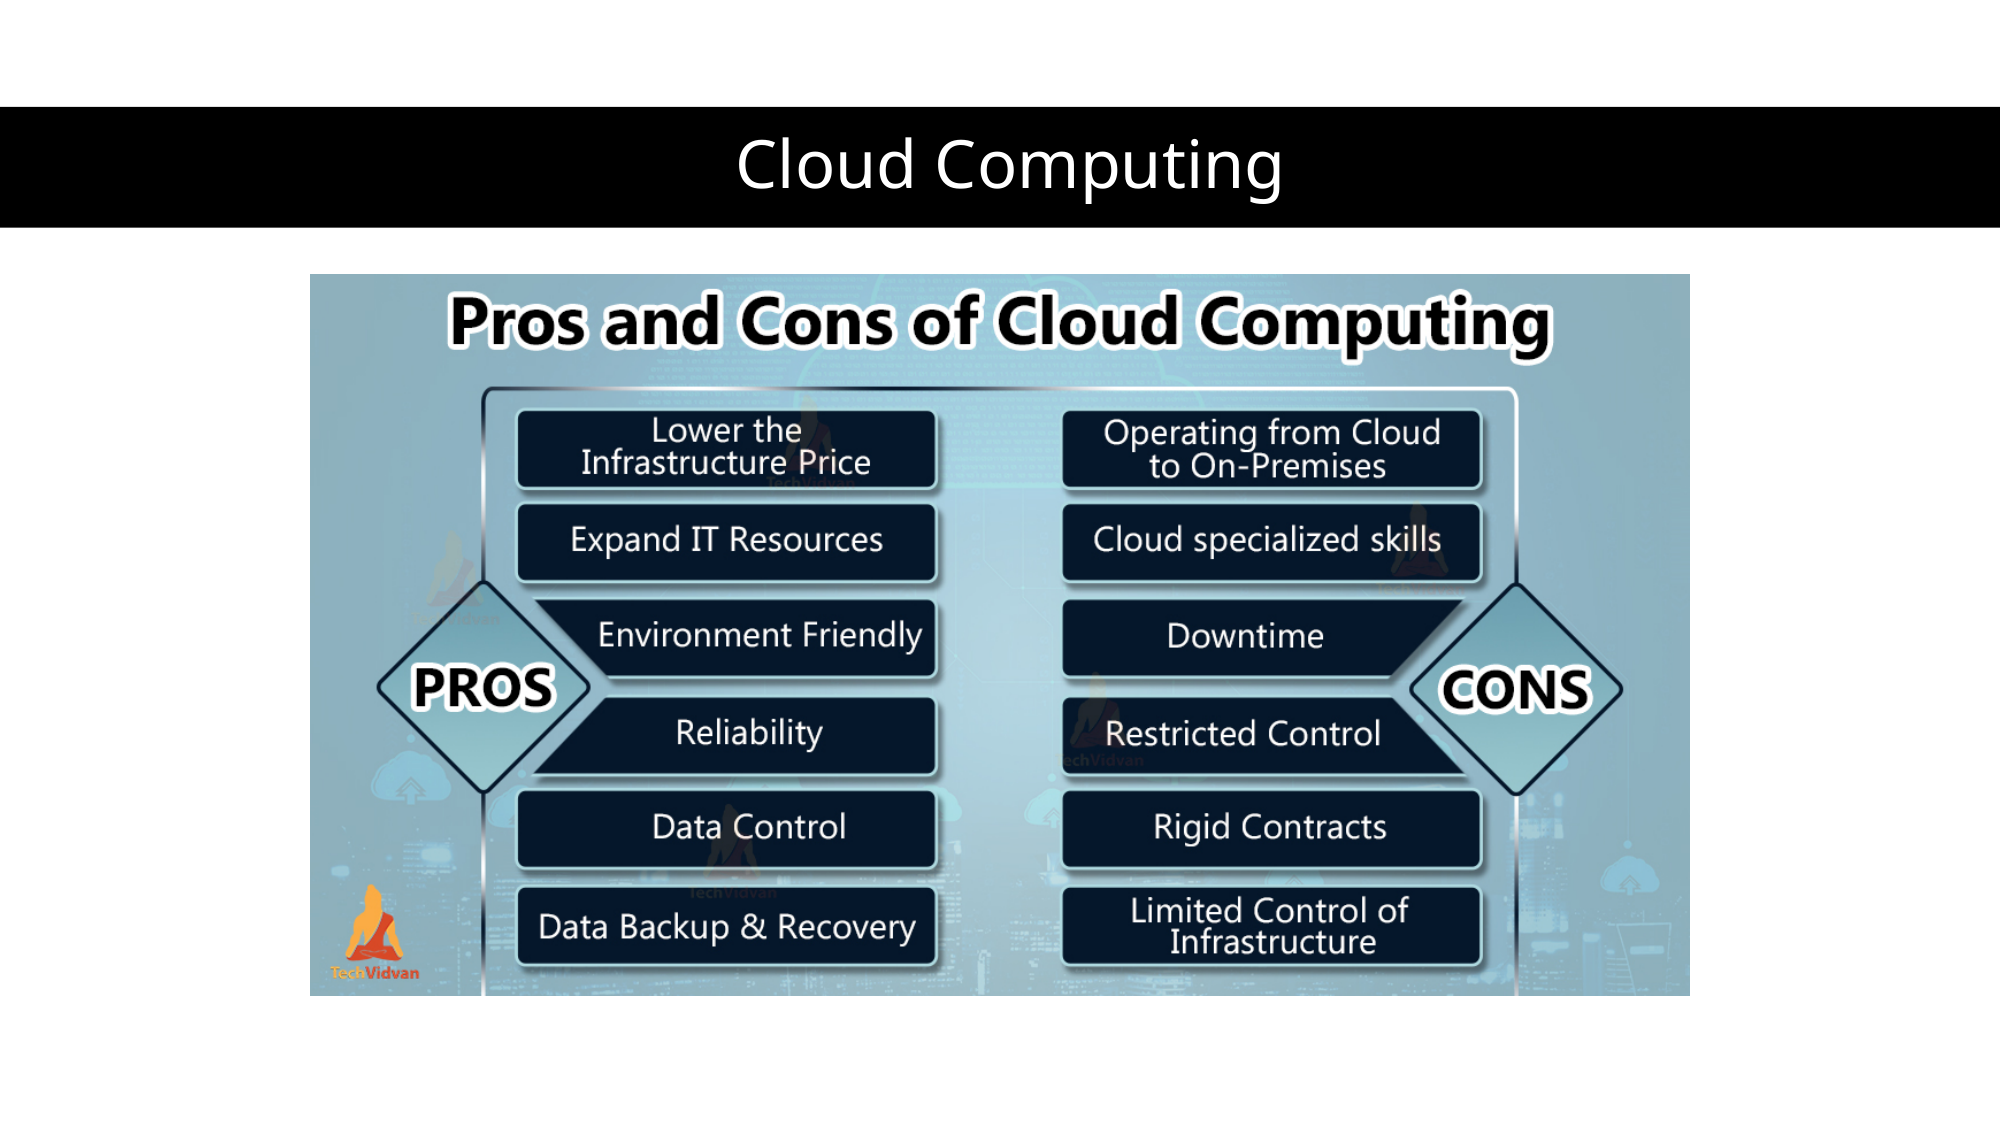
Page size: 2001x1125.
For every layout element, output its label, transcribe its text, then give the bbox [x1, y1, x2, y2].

text_box [0, 106, 2000, 229]
title Cloud Computing [91, 105, 1931, 228]
picture [310, 274, 1690, 996]
